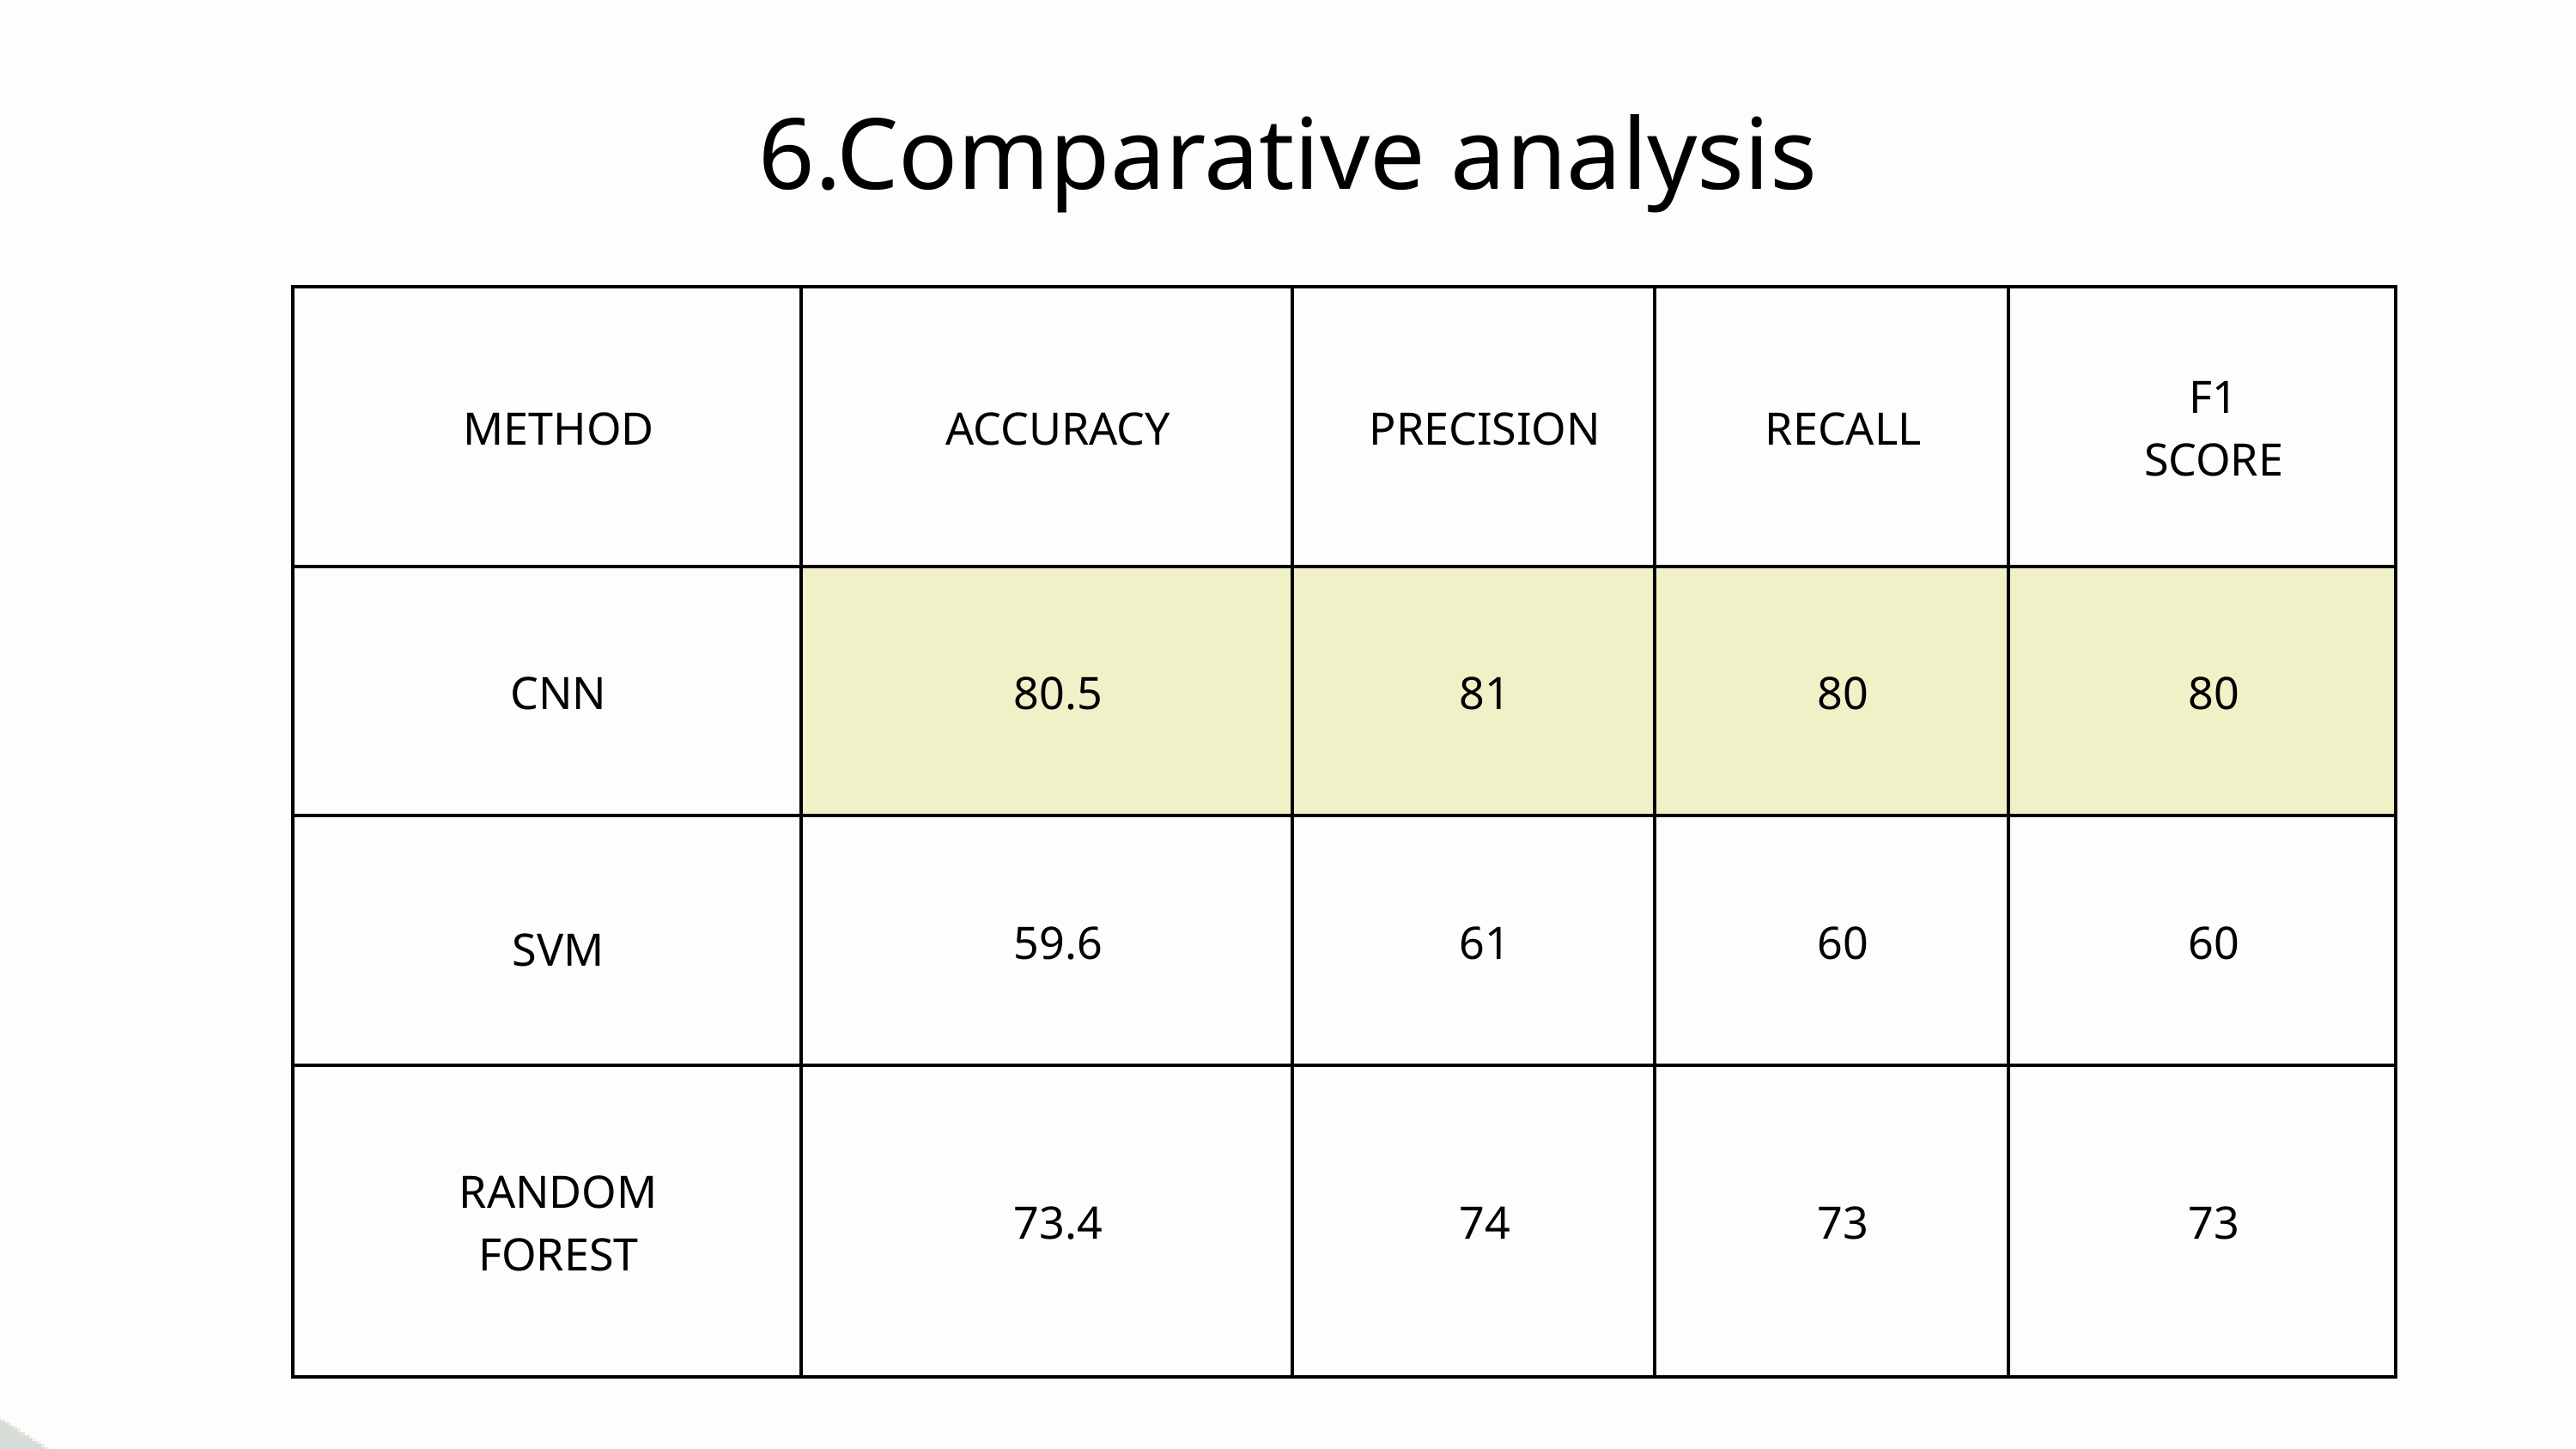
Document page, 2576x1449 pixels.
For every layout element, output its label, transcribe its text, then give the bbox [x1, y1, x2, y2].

table_cell 60 [2010, 817, 2394, 1064]
table_cell 73 [1656, 1067, 2007, 1375]
table_cell RANDOM FOREST [295, 1067, 799, 1375]
table_cell 74 [1294, 1067, 1653, 1375]
text_box 6.Comparative analysis [637, 61, 1939, 209]
table_header PRECISION [1294, 288, 1653, 565]
table_cell 60 [1656, 817, 2007, 1064]
table_cell 61 [1294, 817, 1653, 1064]
table_cell 59.6 [803, 817, 1291, 1064]
table_cell SVM [295, 817, 799, 1064]
table_cell 81 [1294, 568, 1653, 814]
table_header ACCURACY [803, 288, 1291, 565]
table_header METHOD [295, 288, 799, 565]
table_cell CNN [295, 568, 799, 814]
table_cell 73 [2010, 1067, 2394, 1375]
table_cell 80 [2010, 568, 2394, 814]
table_cell 73.4 [803, 1067, 1291, 1375]
table_header RECALL [1656, 288, 2007, 565]
table_header F1 SCORE [2010, 288, 2394, 565]
table_cell 80.5 [803, 568, 1291, 814]
table_cell 80 [1656, 568, 2007, 814]
text_box [0, 1406, 147, 1449]
